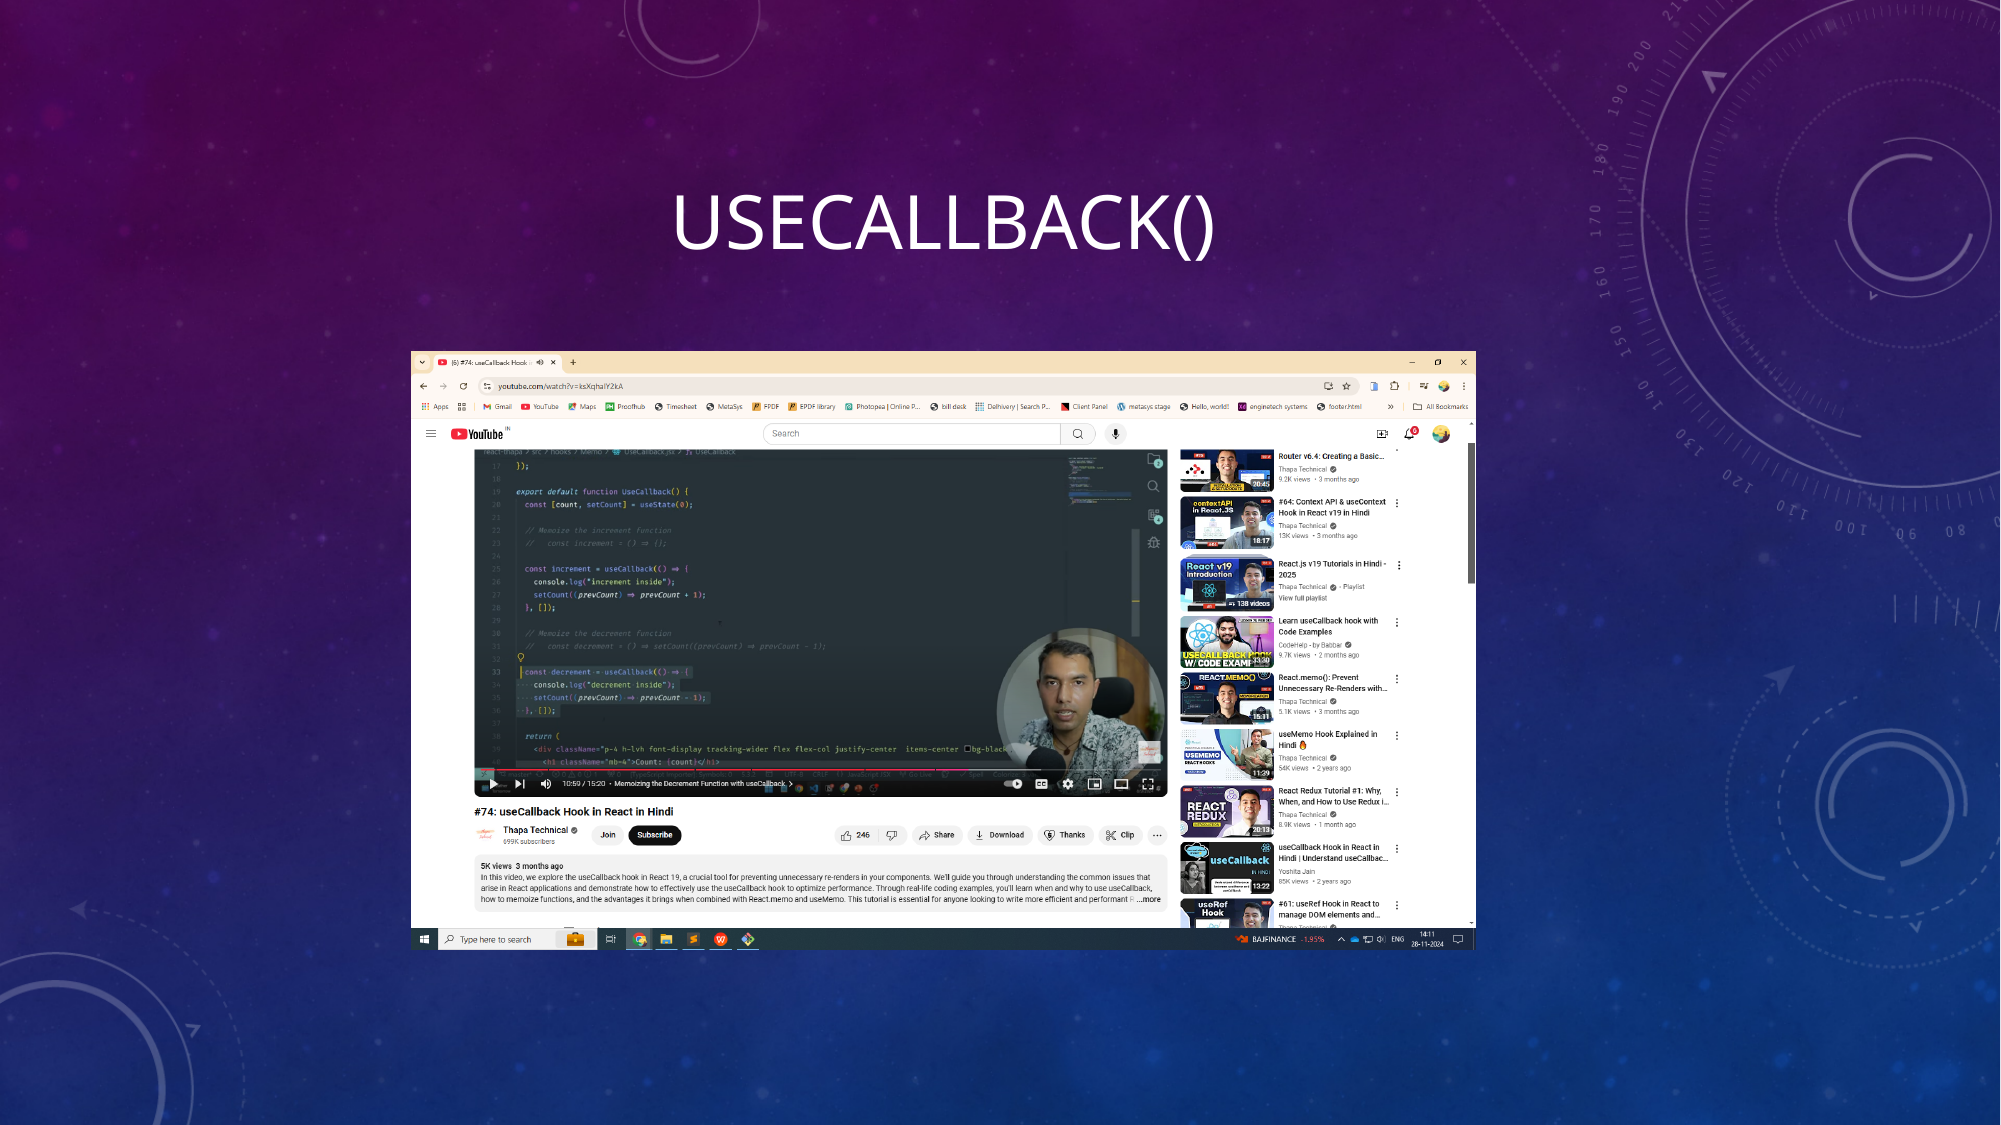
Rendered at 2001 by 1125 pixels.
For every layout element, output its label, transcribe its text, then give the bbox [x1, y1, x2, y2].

picture [0, 0, 2001, 1125]
title Usecallback() [112, 99, 1775, 339]
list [411, 351, 1476, 951]
